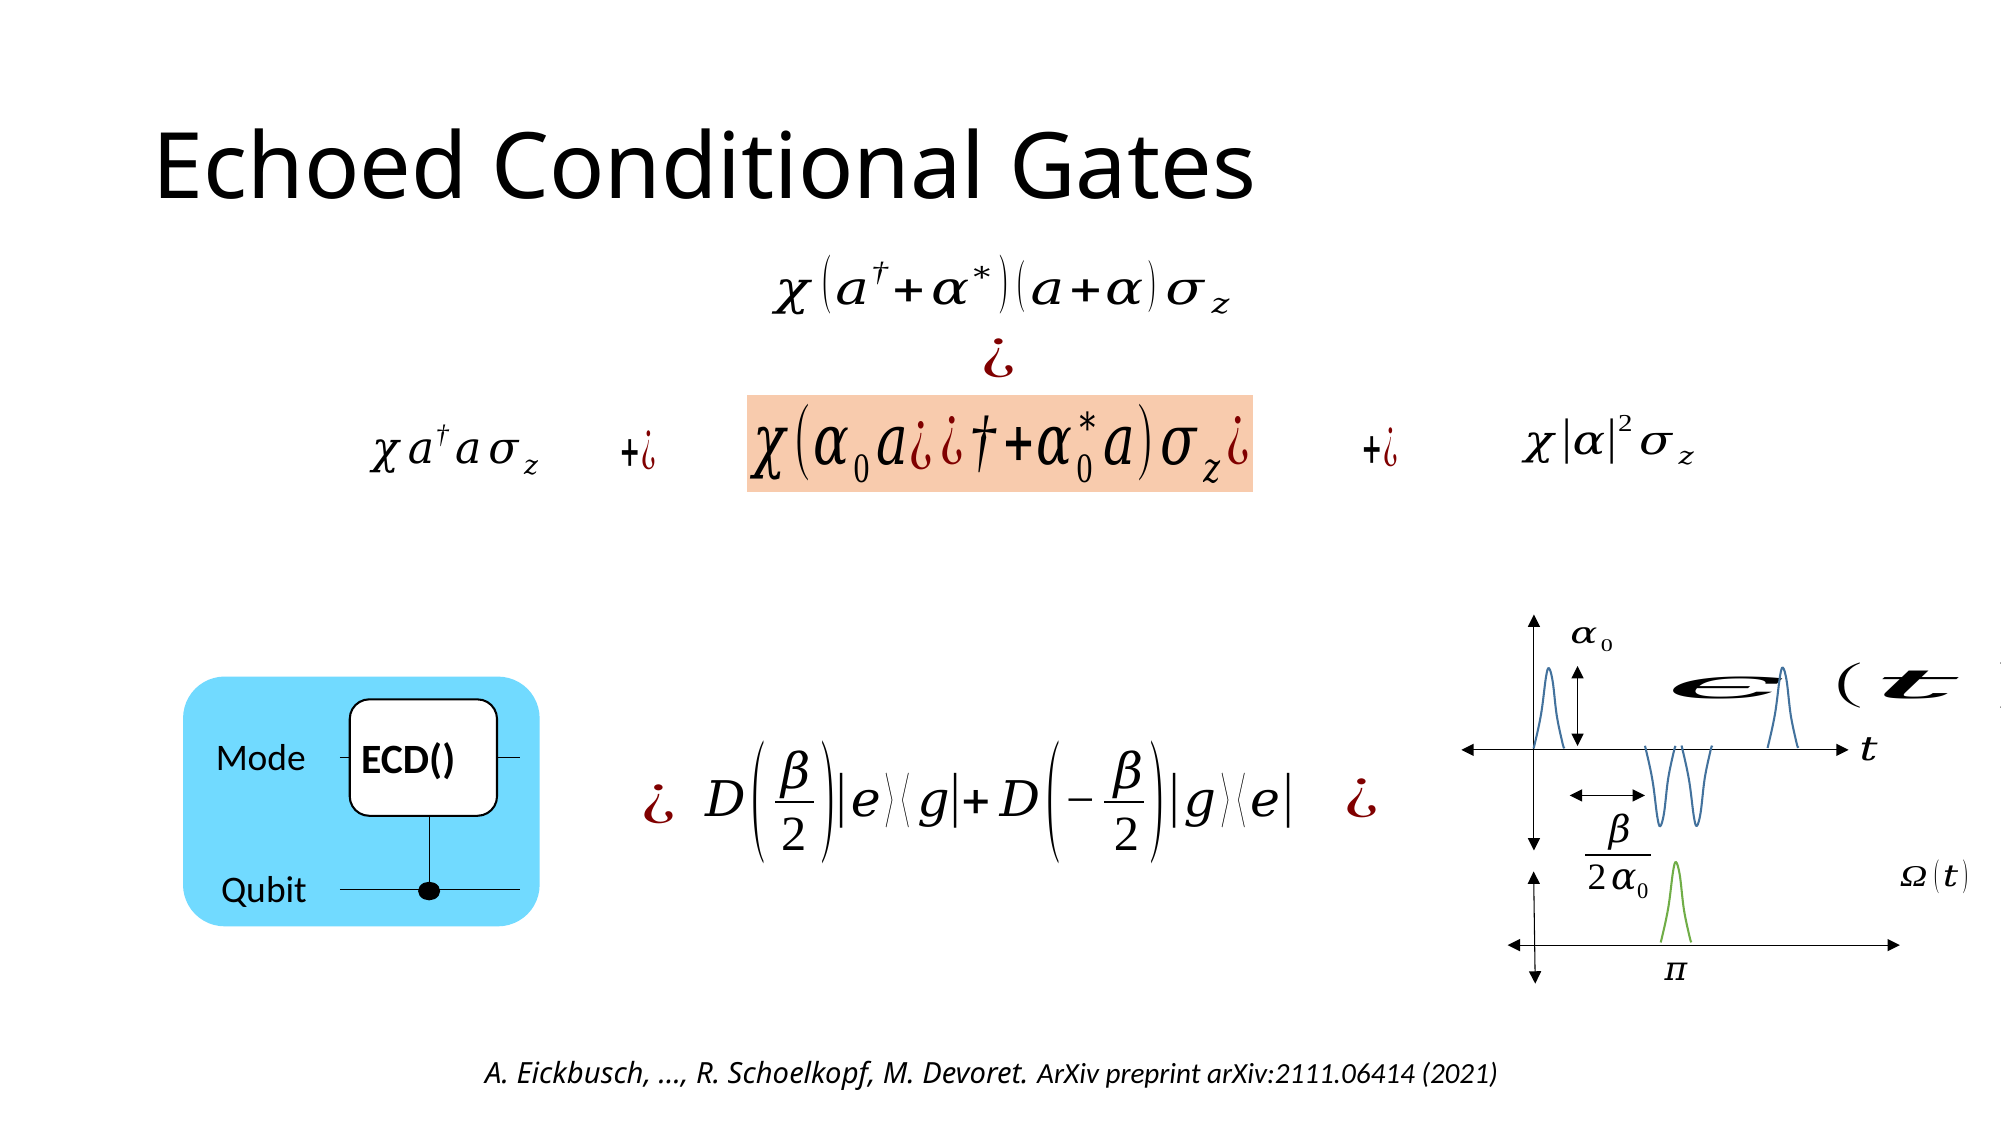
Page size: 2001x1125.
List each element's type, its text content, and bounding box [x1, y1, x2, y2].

text_box A. Eickbusch, ..., R. Schoelkopf, M. Devoret. ArXiv preprint arXiv:2111.06414 (2021) [470, 1046, 1665, 1097]
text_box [1461, 614, 2000, 989]
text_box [183, 676, 540, 927]
title Echoed Conditional Gates [137, 59, 1863, 278]
